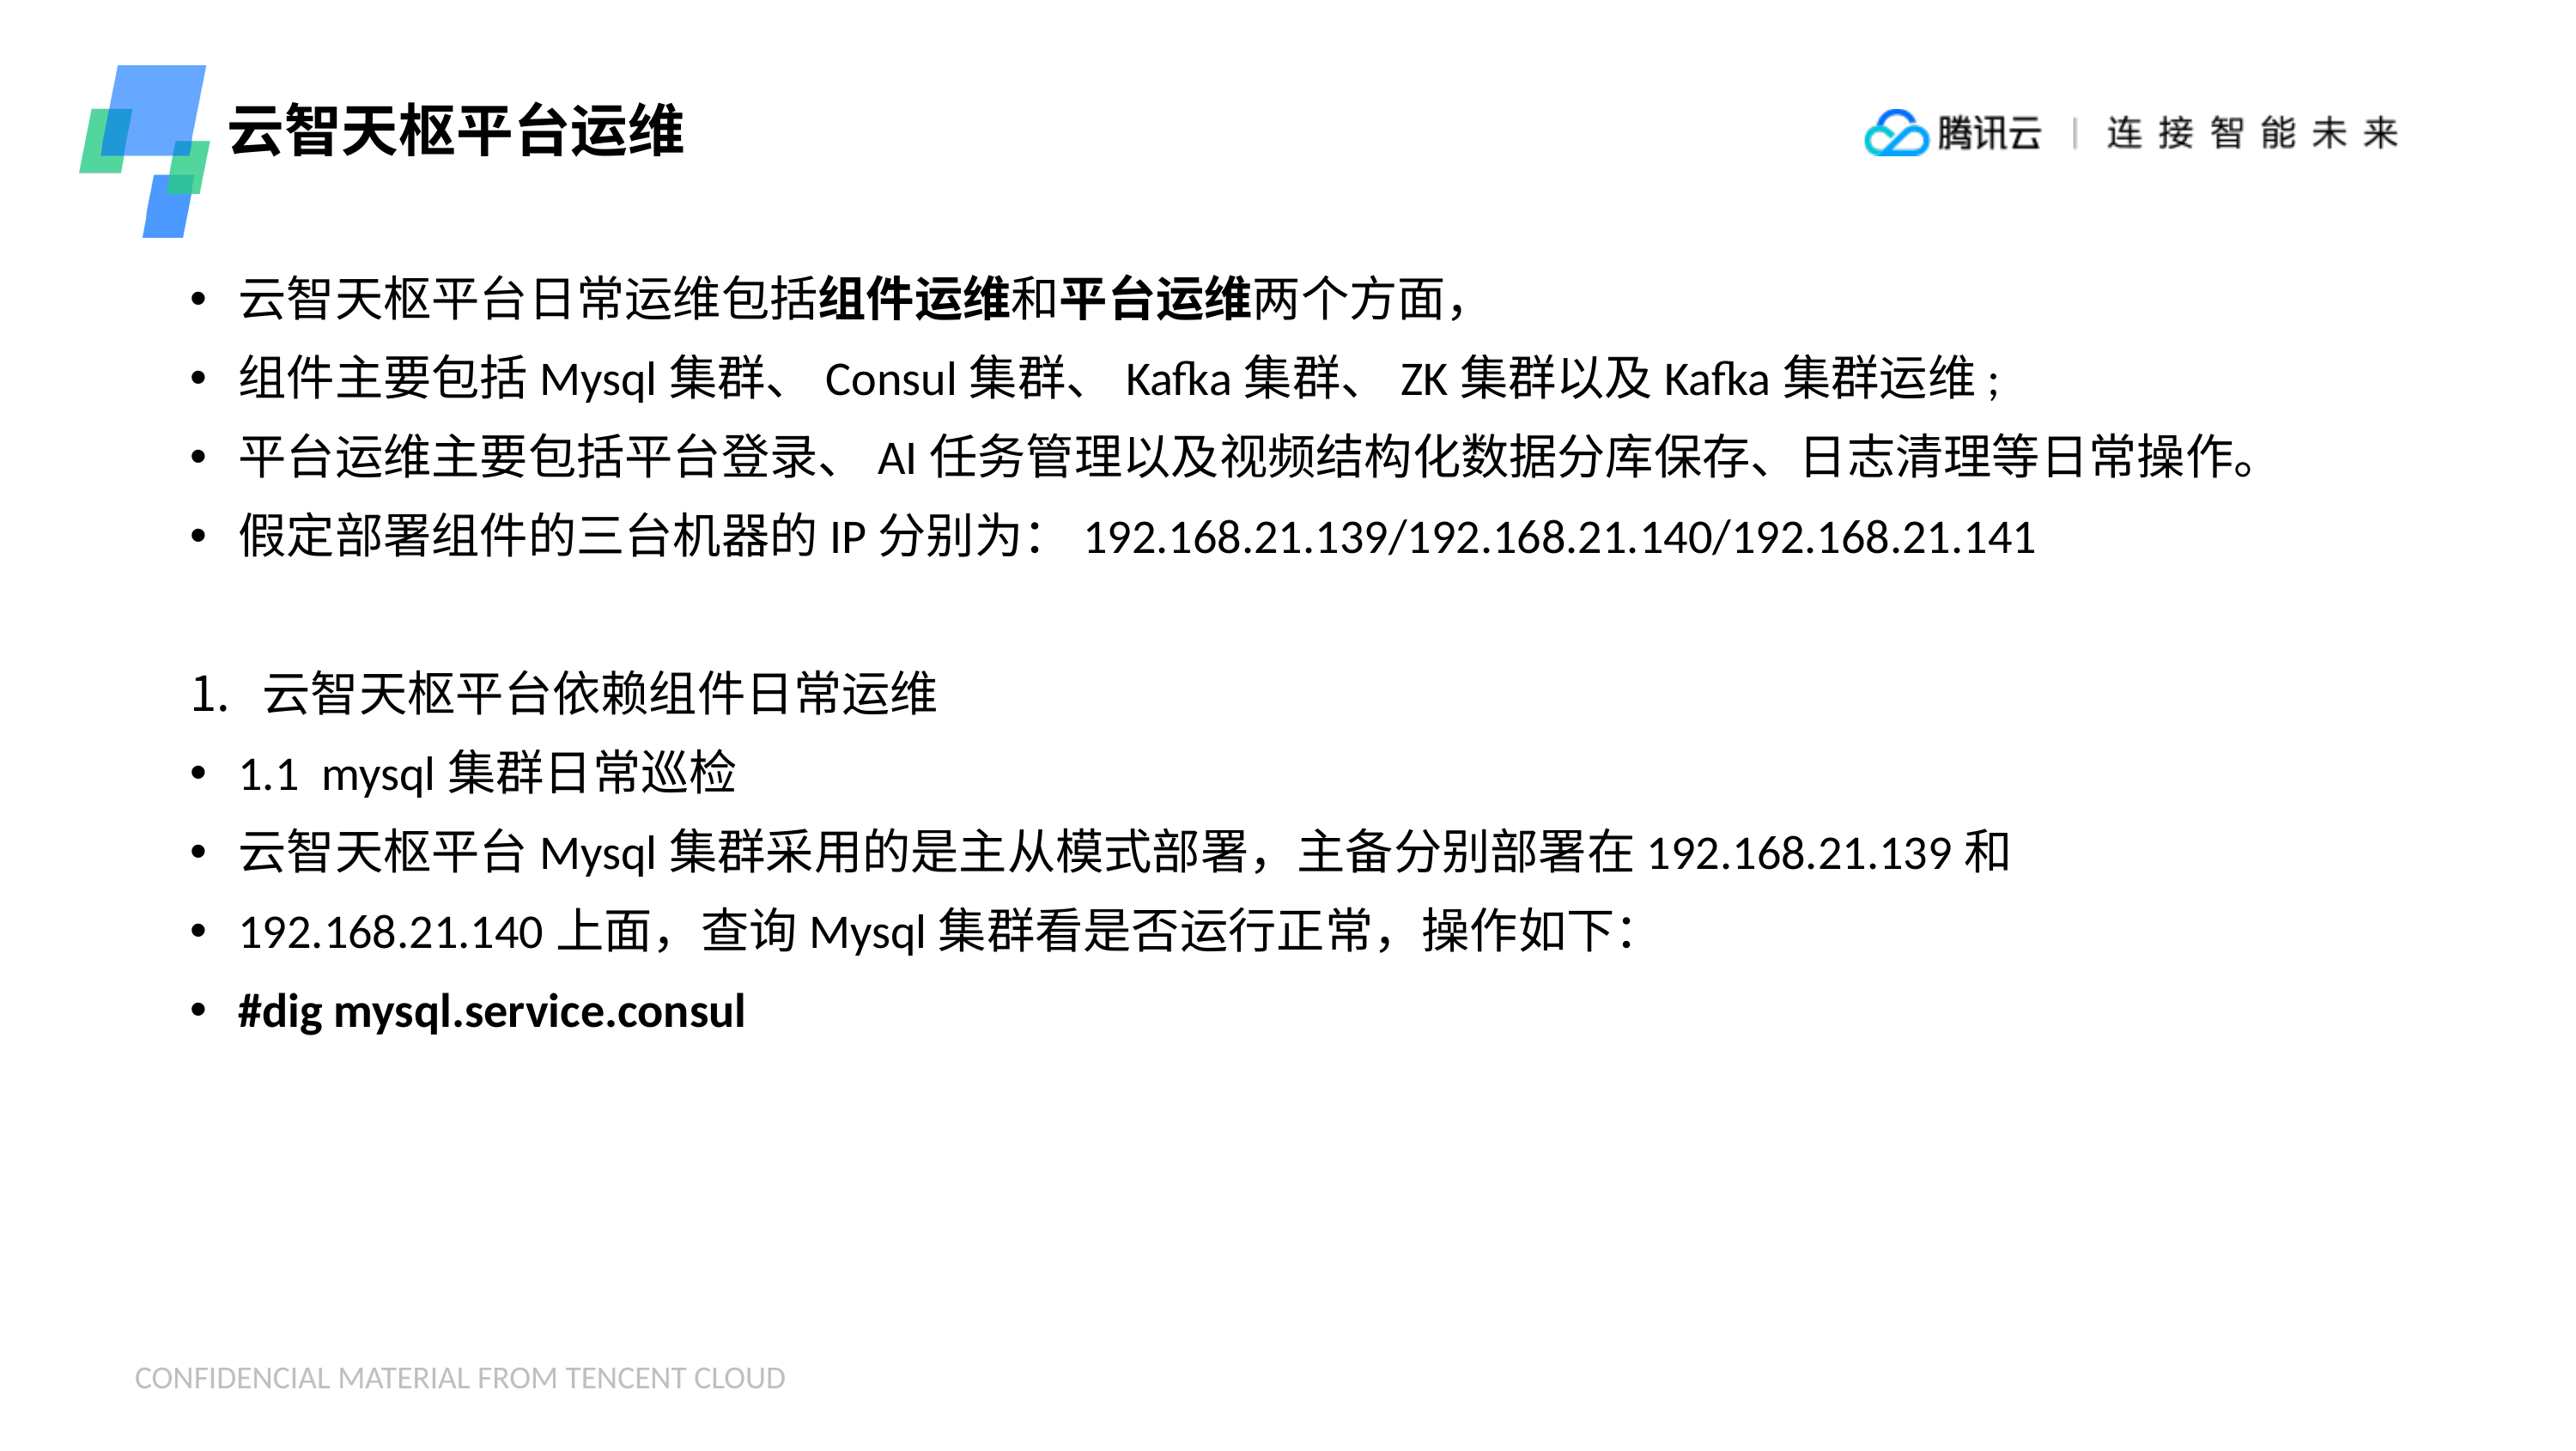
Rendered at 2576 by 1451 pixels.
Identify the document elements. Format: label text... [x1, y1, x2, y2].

list 云智天枢平台日常运维包括组件运维和平台运维两个方面， 组件主要包括Mysql集群、Consul集群、Kafka集群、ZK集群以及Kafka集群运维; 平台运维主要包括平台登录、AI任务管理以及视频结构化数据分库保存、日志清理等日常操作。 假定部署组件的三台机器的IP分别为：192.168.21.139/192.168.21.140/192.168.21.141 云智天枢平台依赖组件日常运维 1.1 mysql集群日常巡检 云智天枢平台Mysql集群采用的是主从模式部署，主备分别部署在192.168.21.139和 192.168.21.140上面，查询Mysql集群看是否运行正常，操作如下： #dig mysql.service.consul [177, 268, 2429, 1334]
text_box CONFIDENCIAL MATERIAL FROM TENCENT CLOUD [122, 1350, 799, 1402]
text_box 云智天枢平台运维 [215, 88, 1465, 170]
picture [79, 65, 215, 238]
picture [1847, 109, 2423, 156]
